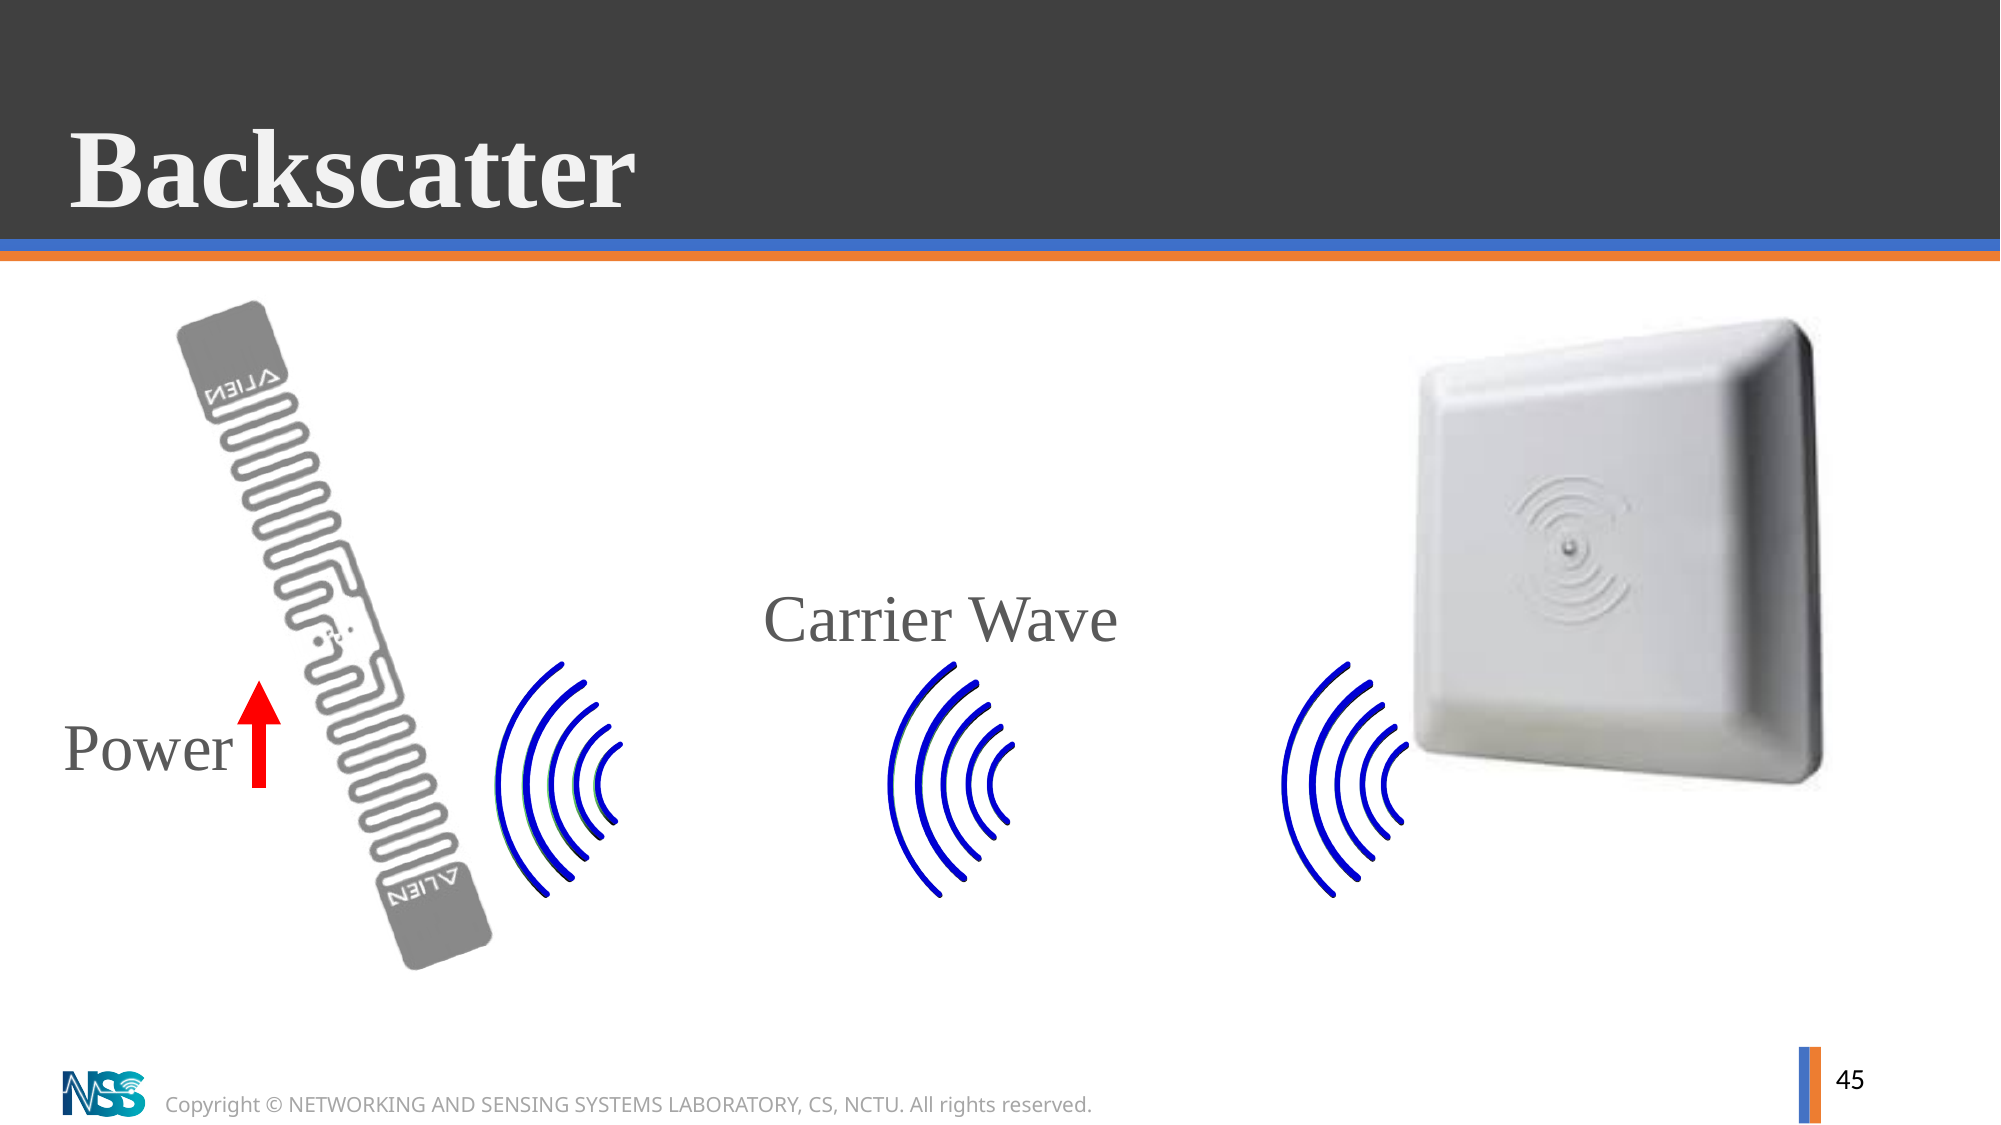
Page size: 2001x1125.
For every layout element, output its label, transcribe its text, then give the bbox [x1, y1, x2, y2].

picture [1281, 314, 1833, 898]
picture [55, 1067, 151, 1125]
text_box Carrier Wave [749, 567, 1135, 663]
text_box Power [48, 703, 250, 791]
slide_number 45 [1821, 1046, 1945, 1107]
title Backscatter [55, 56, 1945, 240]
picture [0, 291, 674, 983]
picture [887, 661, 1015, 898]
